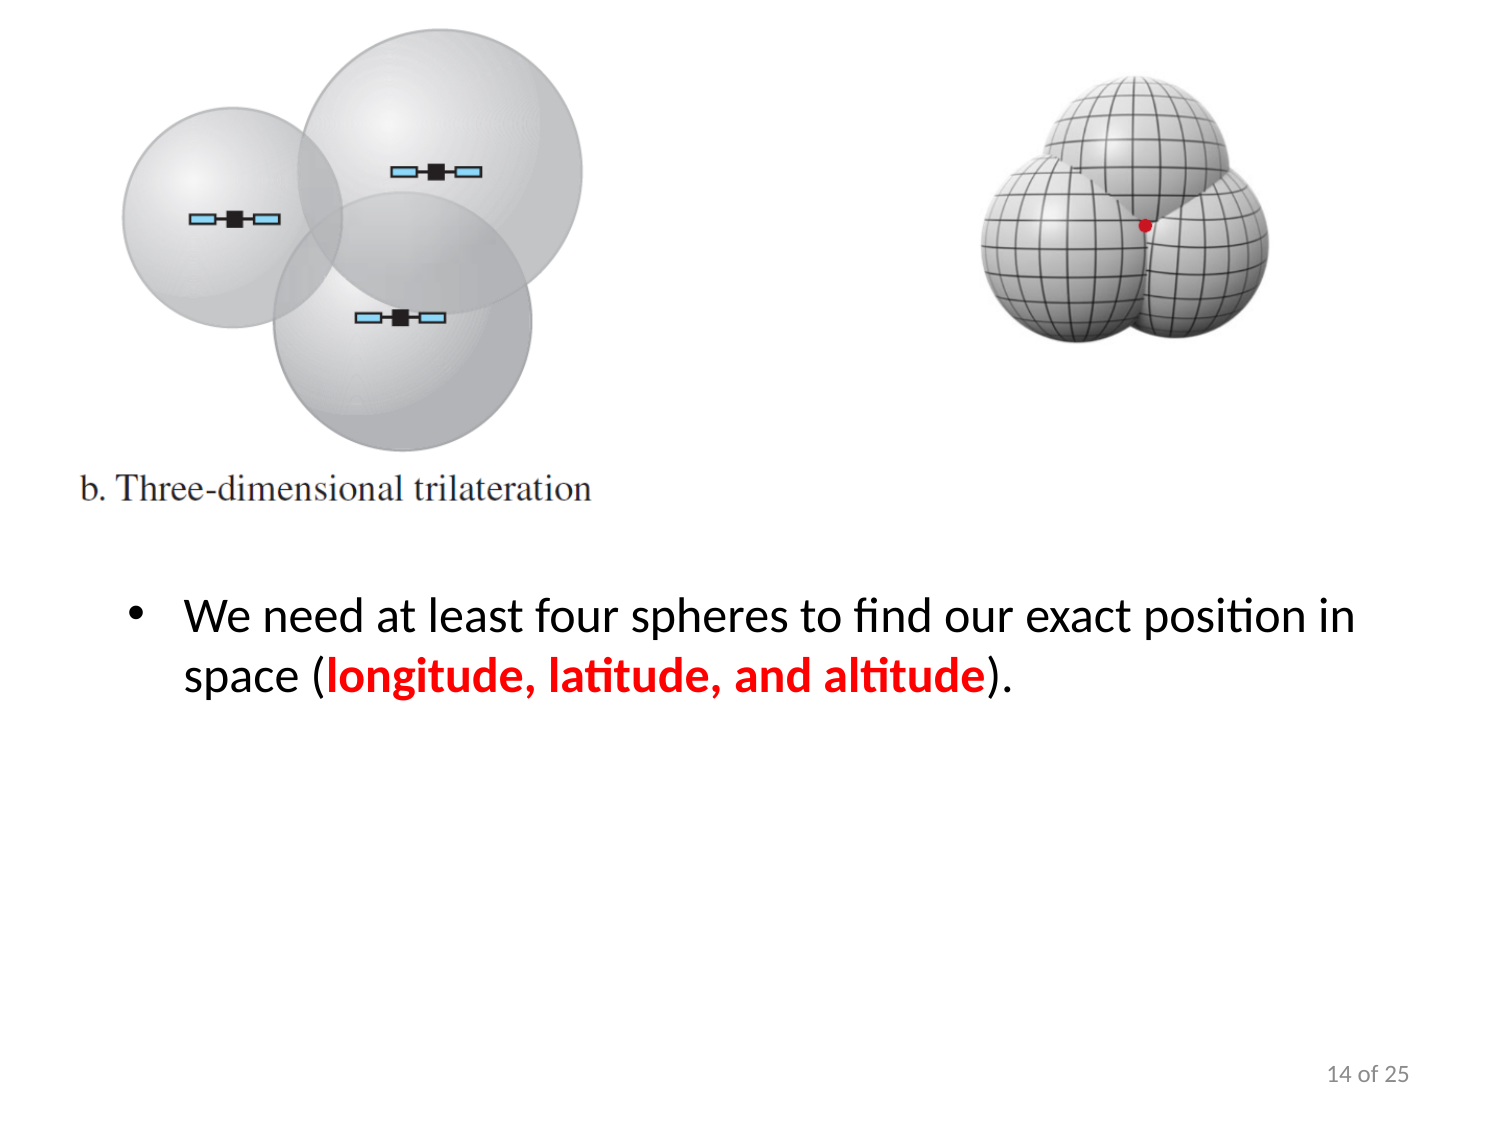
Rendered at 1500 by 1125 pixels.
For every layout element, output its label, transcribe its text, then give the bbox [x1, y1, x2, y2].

text_box We need at least four spheres to find our exact position in space (longitude, latitude, and altitude). [112, 574, 1450, 710]
slide_number 14 of 25 [1074, 1042, 1425, 1103]
picture [37, 0, 644, 533]
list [937, 37, 1309, 360]
